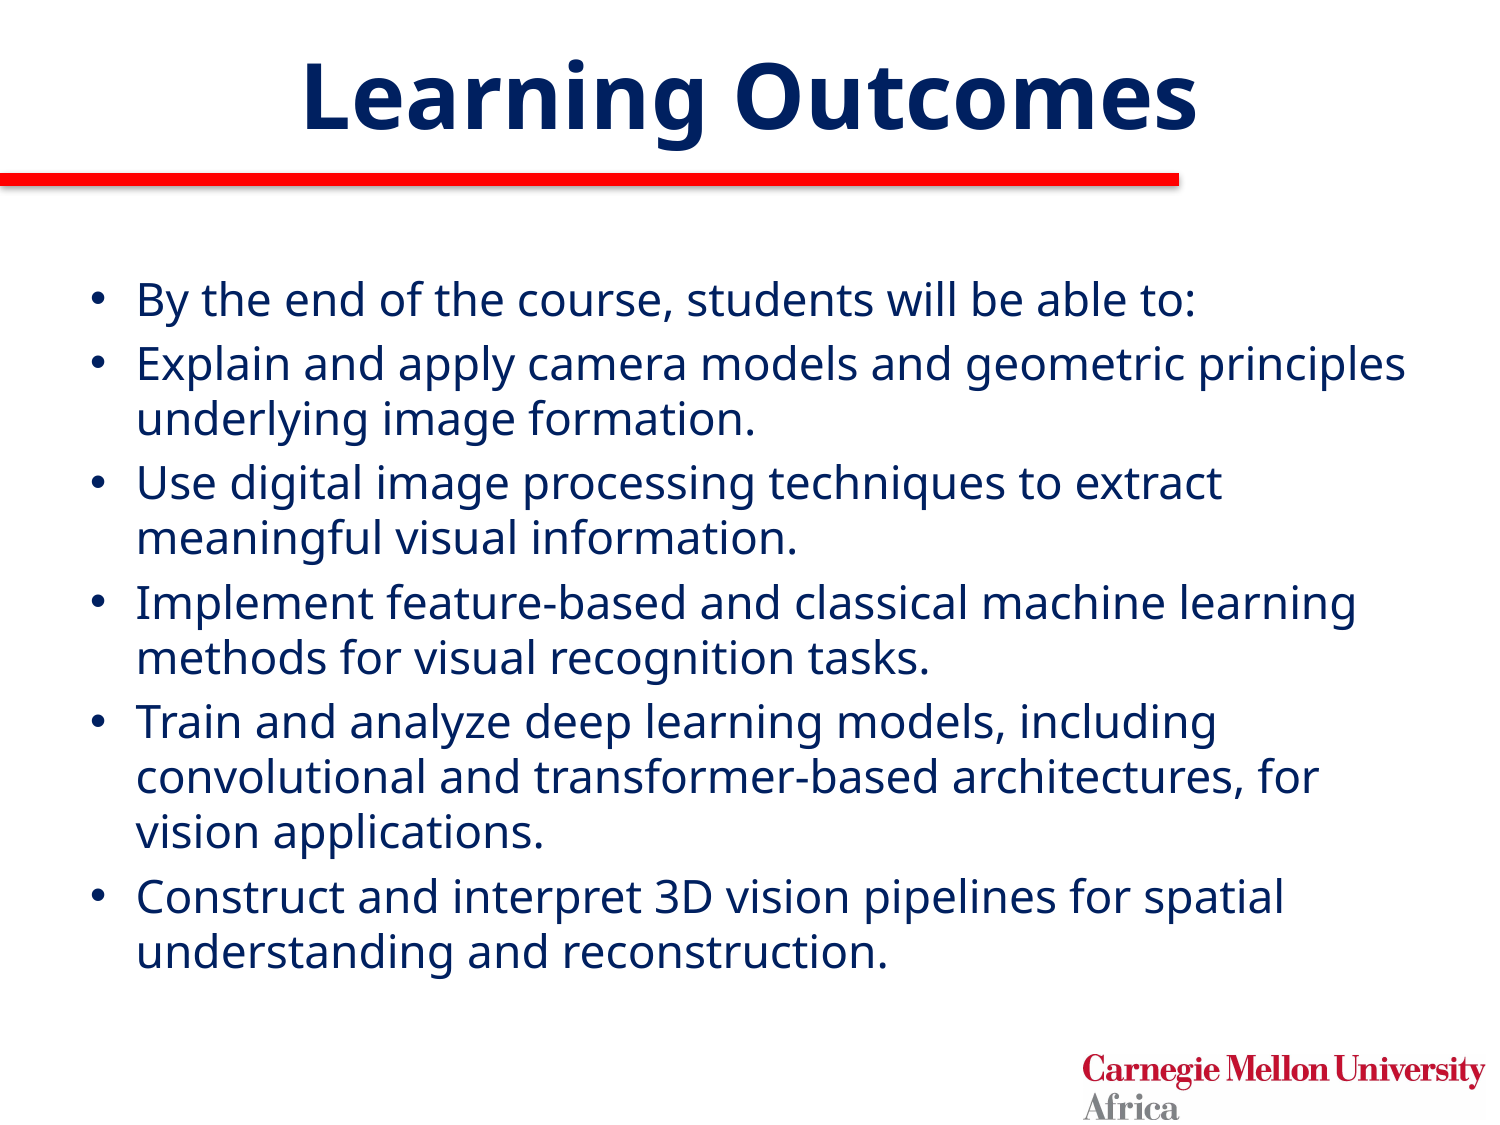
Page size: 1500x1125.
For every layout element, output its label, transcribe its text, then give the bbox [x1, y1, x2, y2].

title Learning Outcomes [75, 0, 1425, 187]
list By the end of the course, students will be able to: Explain and apply camera models and geometric principles underlying image formation. Use digital image processing techniques to extract meaningful visual information. Implement feature-based and classical machine learning methods for visual recognition tasks. Train and analyze deep learning models, including convolutional and transformer-based architectures, for vision applications. Construct and interpret 3D vision pipelines for spatial understanding and reconstruction. [75, 262, 1425, 1005]
picture [1083, 1054, 1486, 1120]
